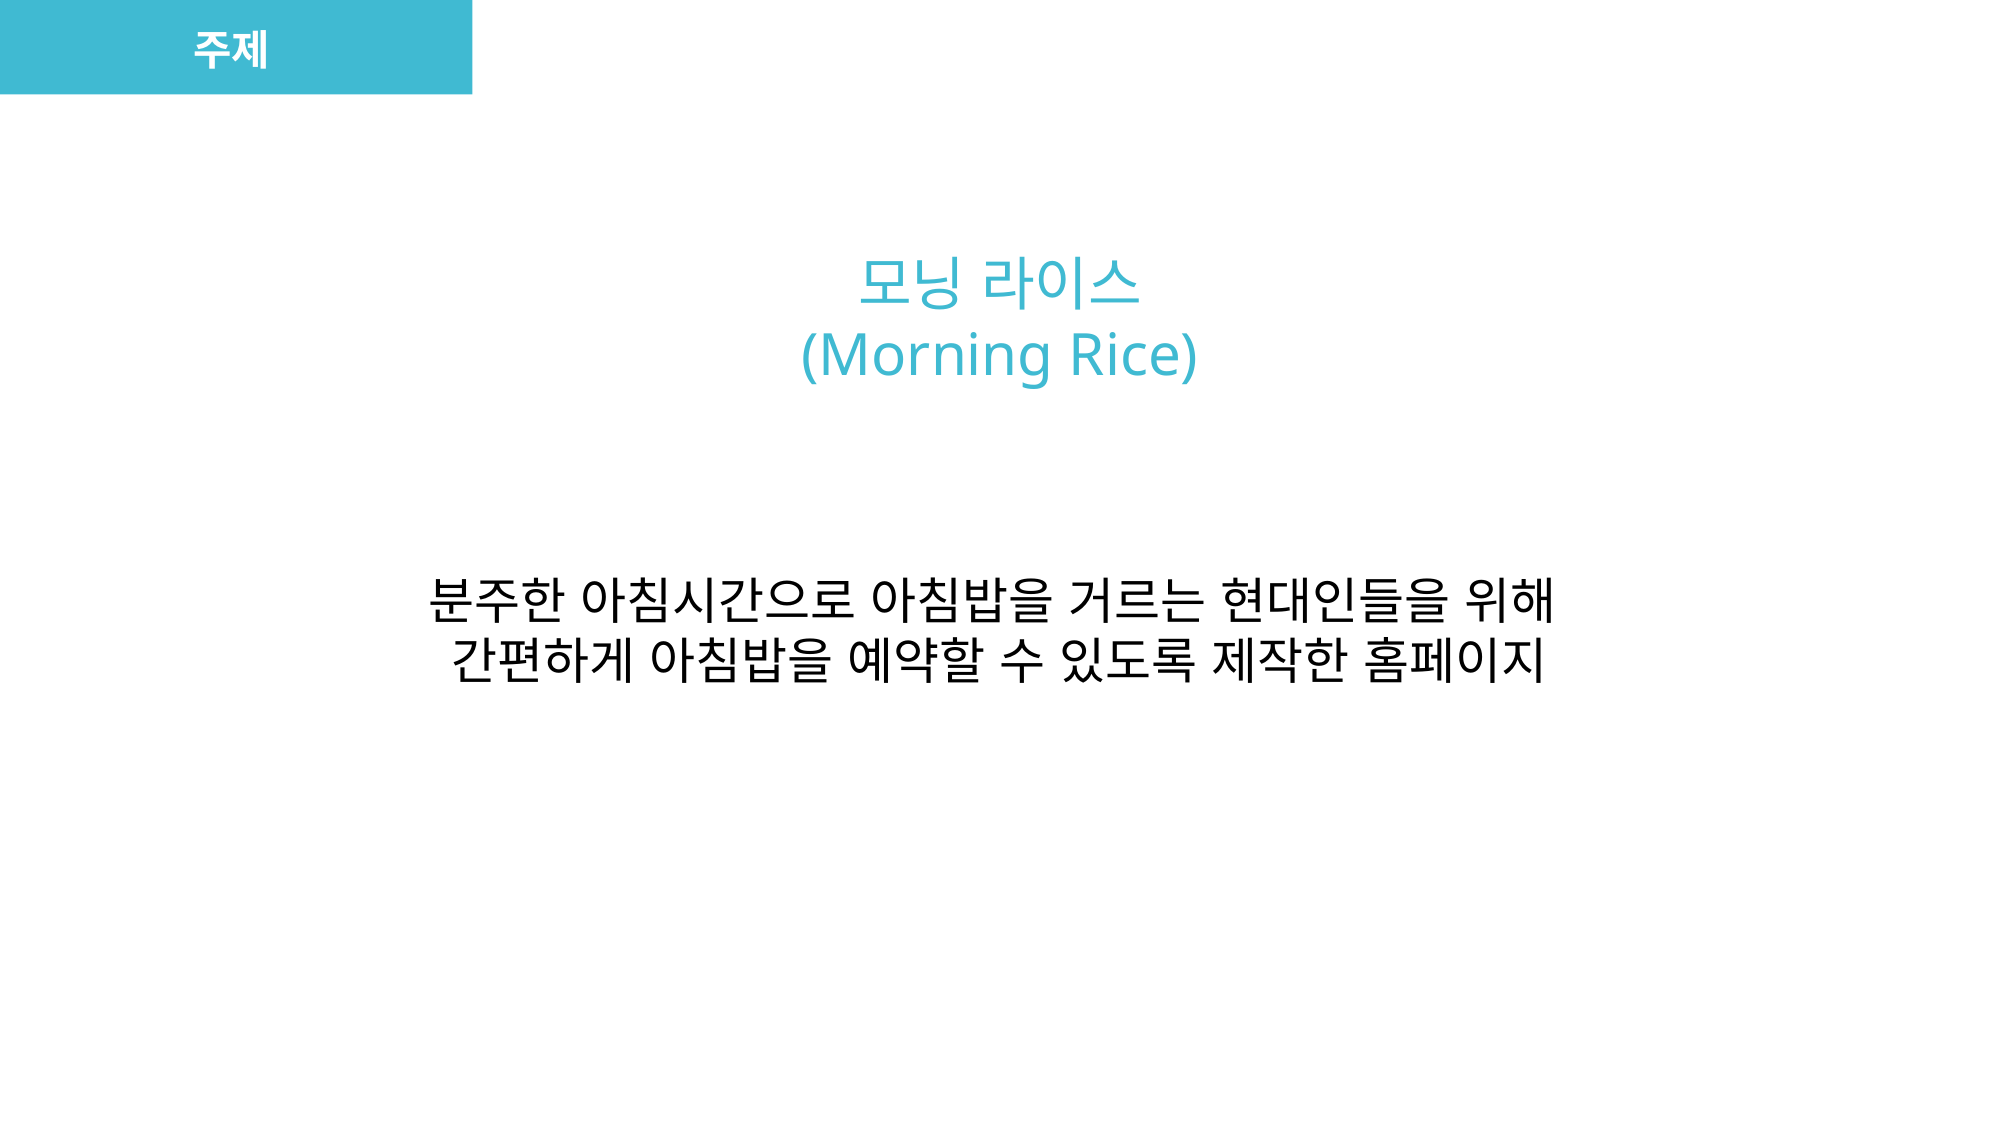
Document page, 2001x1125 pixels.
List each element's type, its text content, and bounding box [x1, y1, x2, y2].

text_box 주제 [178, 15, 286, 81]
text_box 분주한 아침시간으로 아침밥을 거르는 현대인들을 위해 간편하게 아침밥을 예약할 수 있도록 제작한 홈페이지 [350, 562, 1650, 698]
text_box [0, 0, 473, 95]
text_box 모닝 라이스 (Morning Rice) [366, 239, 1634, 395]
